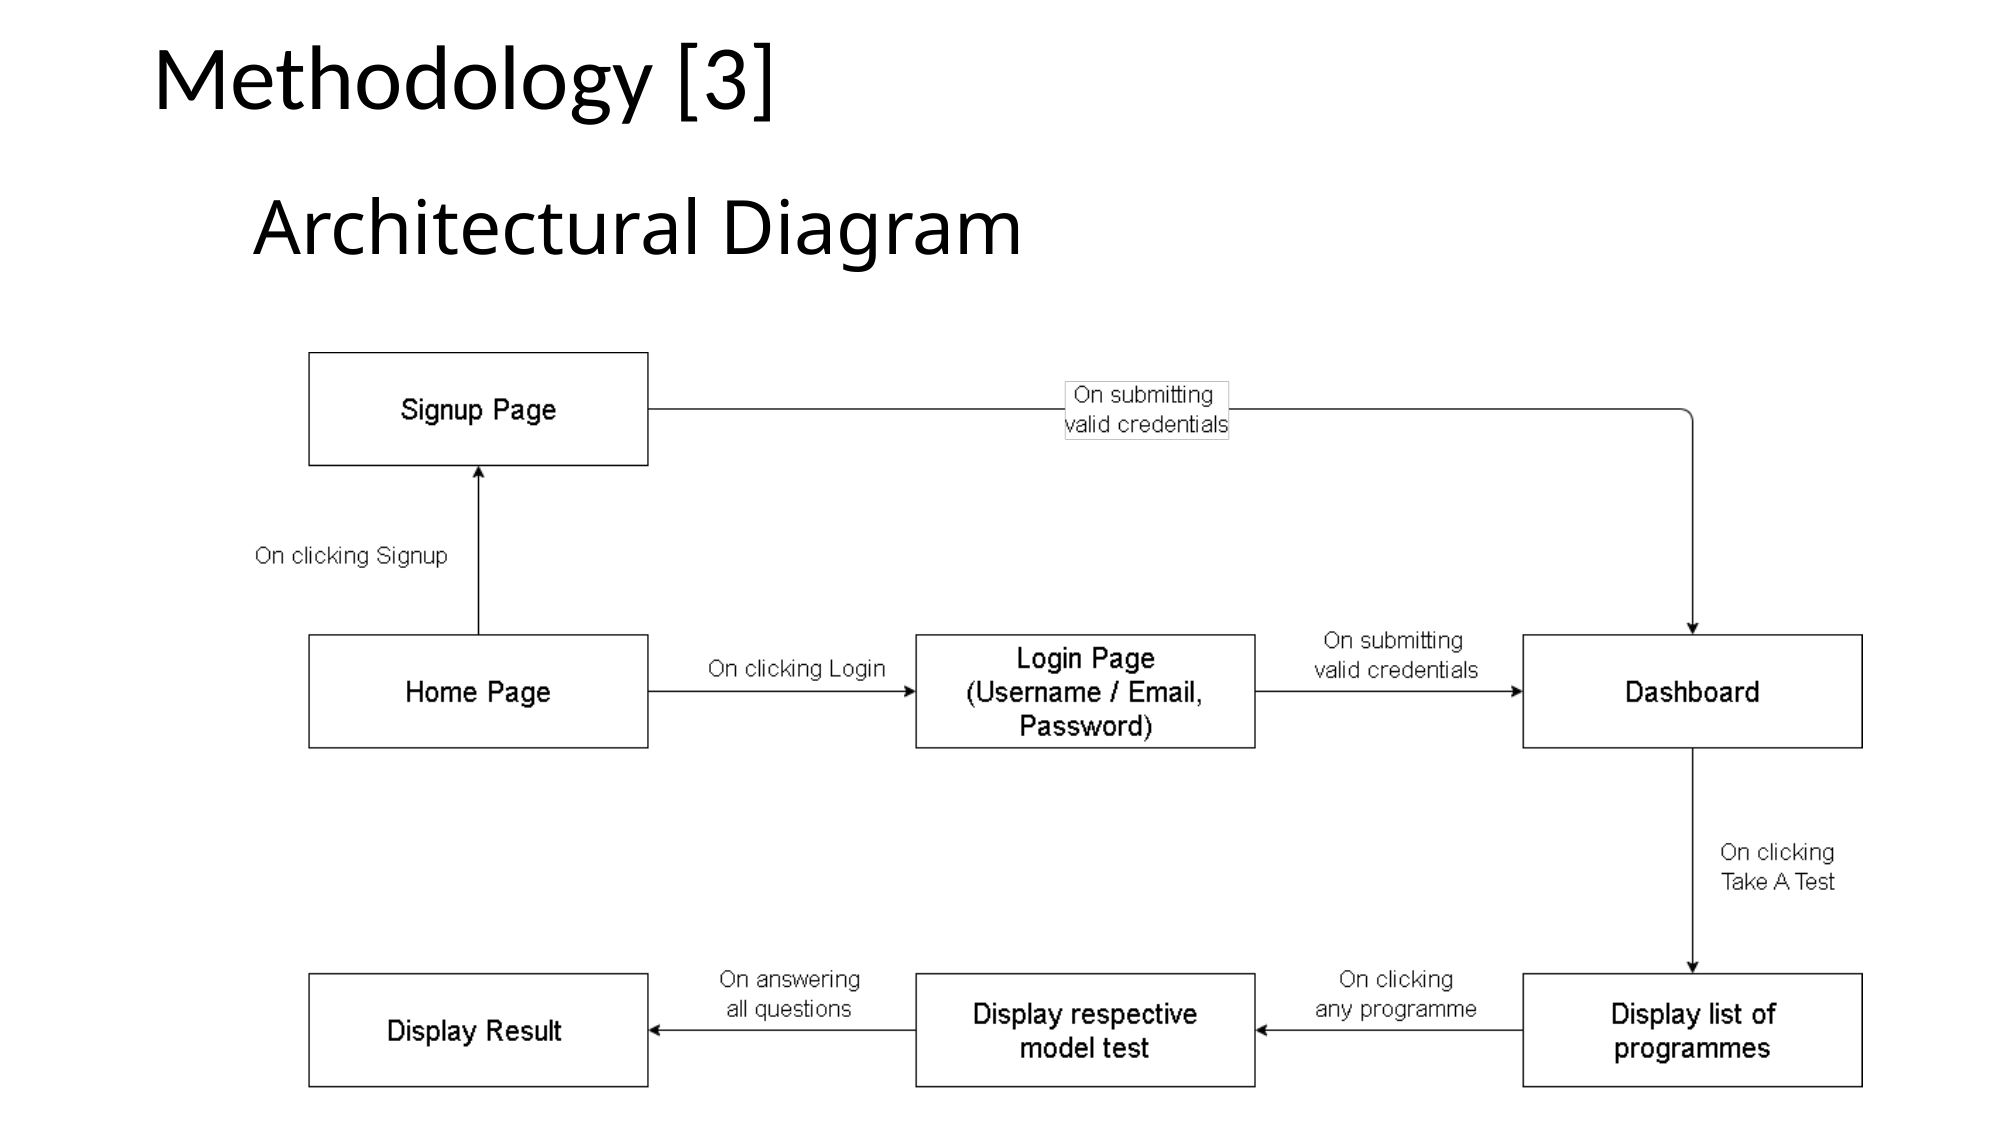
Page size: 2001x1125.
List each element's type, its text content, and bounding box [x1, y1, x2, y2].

text_box Architectural Diagram [238, 173, 1964, 303]
text_box Methodology [3] [137, 36, 1863, 166]
picture [238, 352, 1863, 1089]
